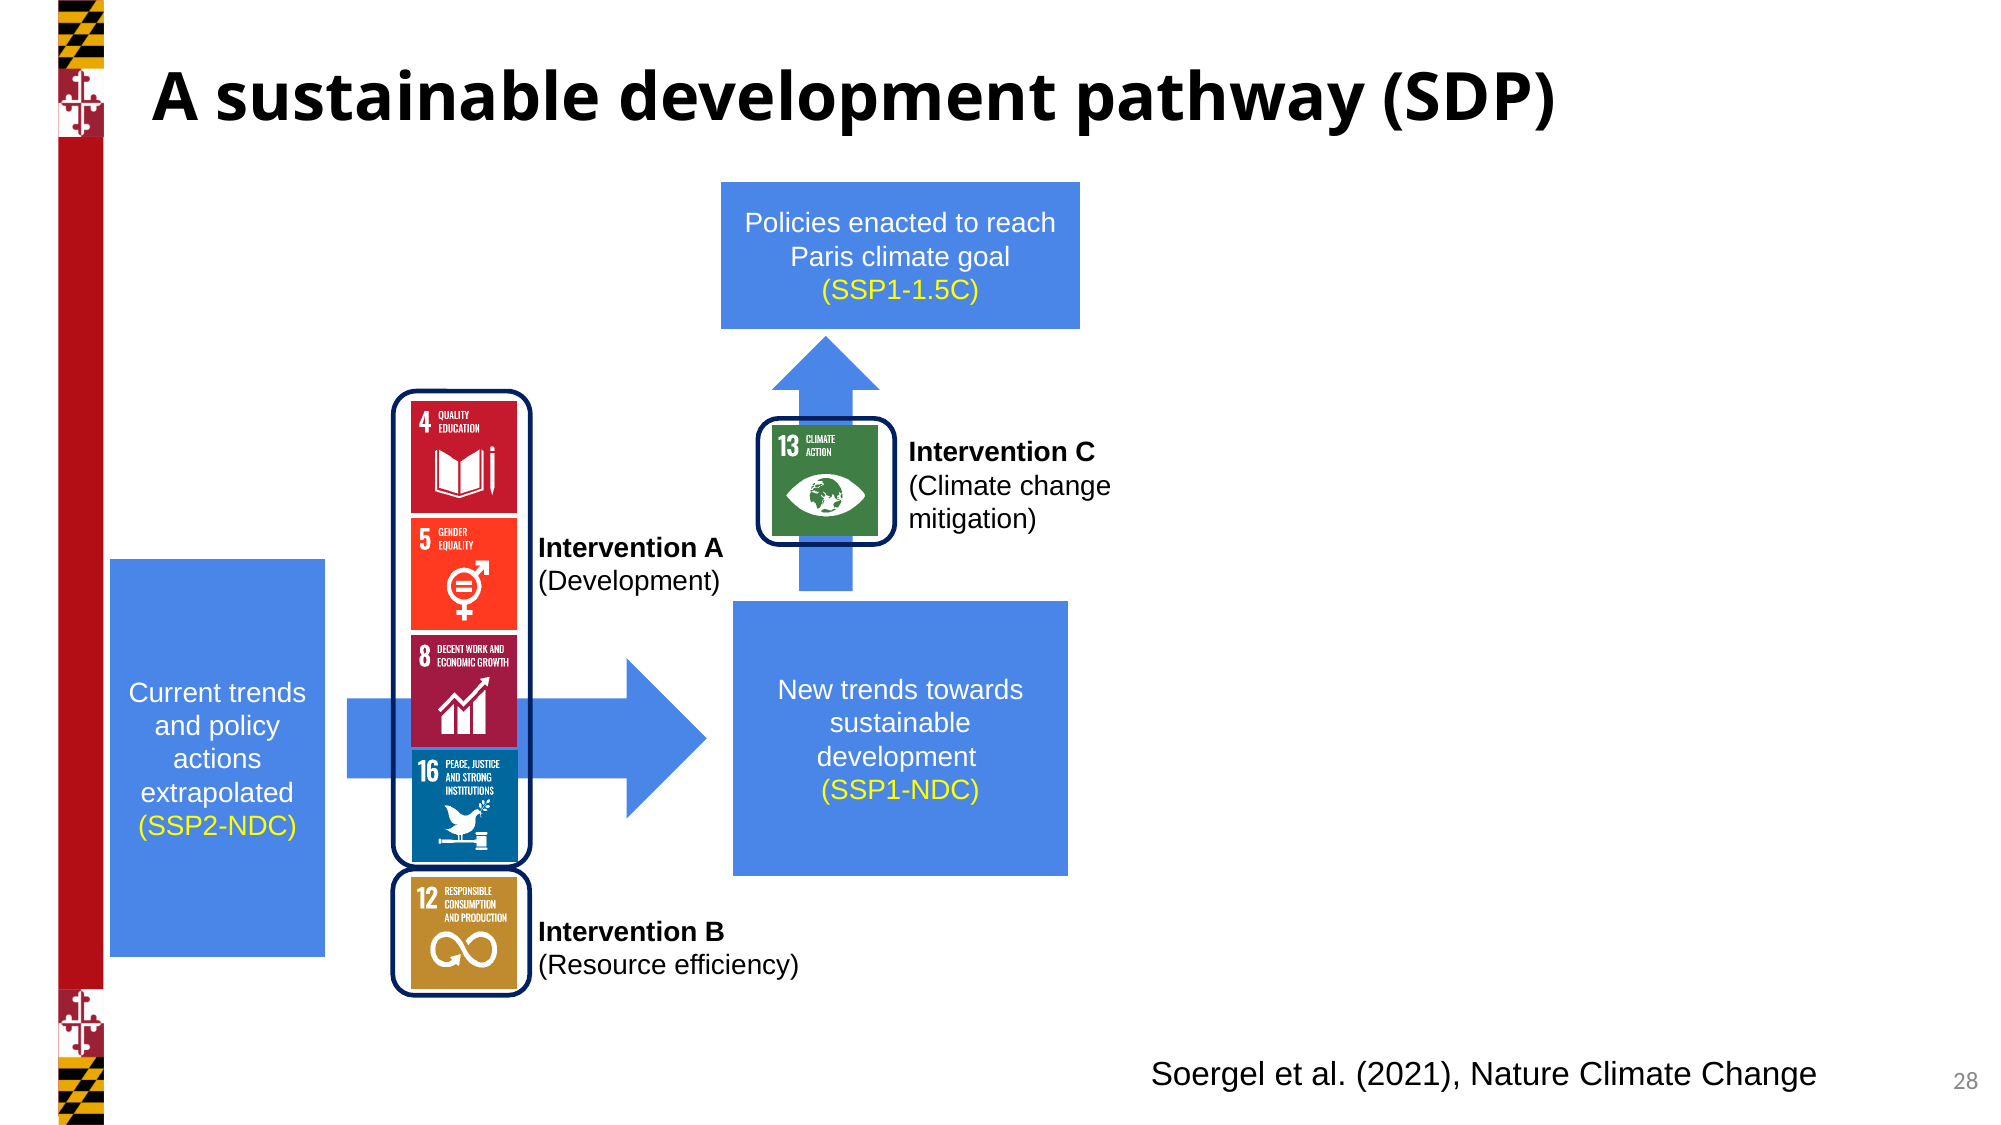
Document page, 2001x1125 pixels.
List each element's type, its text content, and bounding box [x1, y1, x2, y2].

text_box [774, 337, 878, 416]
text_box [347, 699, 387, 778]
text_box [757, 418, 896, 545]
text_box [535, 660, 706, 817]
text_box Intervention C (Climate change mitigation) [900, 427, 1132, 543]
text_box New trends towards sustainable development (SSP1-NDC) [733, 601, 1068, 875]
text_box Soergel et al. (2021), Nature Climate Change [1130, 1032, 2000, 1089]
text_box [392, 874, 530, 996]
text_box Intervention B (Resource efficiency) [535, 906, 858, 971]
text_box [393, 390, 531, 868]
text_box Intervention A (Development) [535, 522, 762, 587]
picture [59, 990, 104, 1124]
text_box [800, 552, 852, 591]
title A sustainable development pathway (SDP) [137, 0, 1863, 203]
text_box Policies enacted to reach Paris climate goal (SSP1-1.5C) [721, 182, 1080, 328]
text_box Current trends and policy actions extrapolated (SSP2-NDC) [110, 559, 325, 956]
picture [59, 1, 104, 137]
